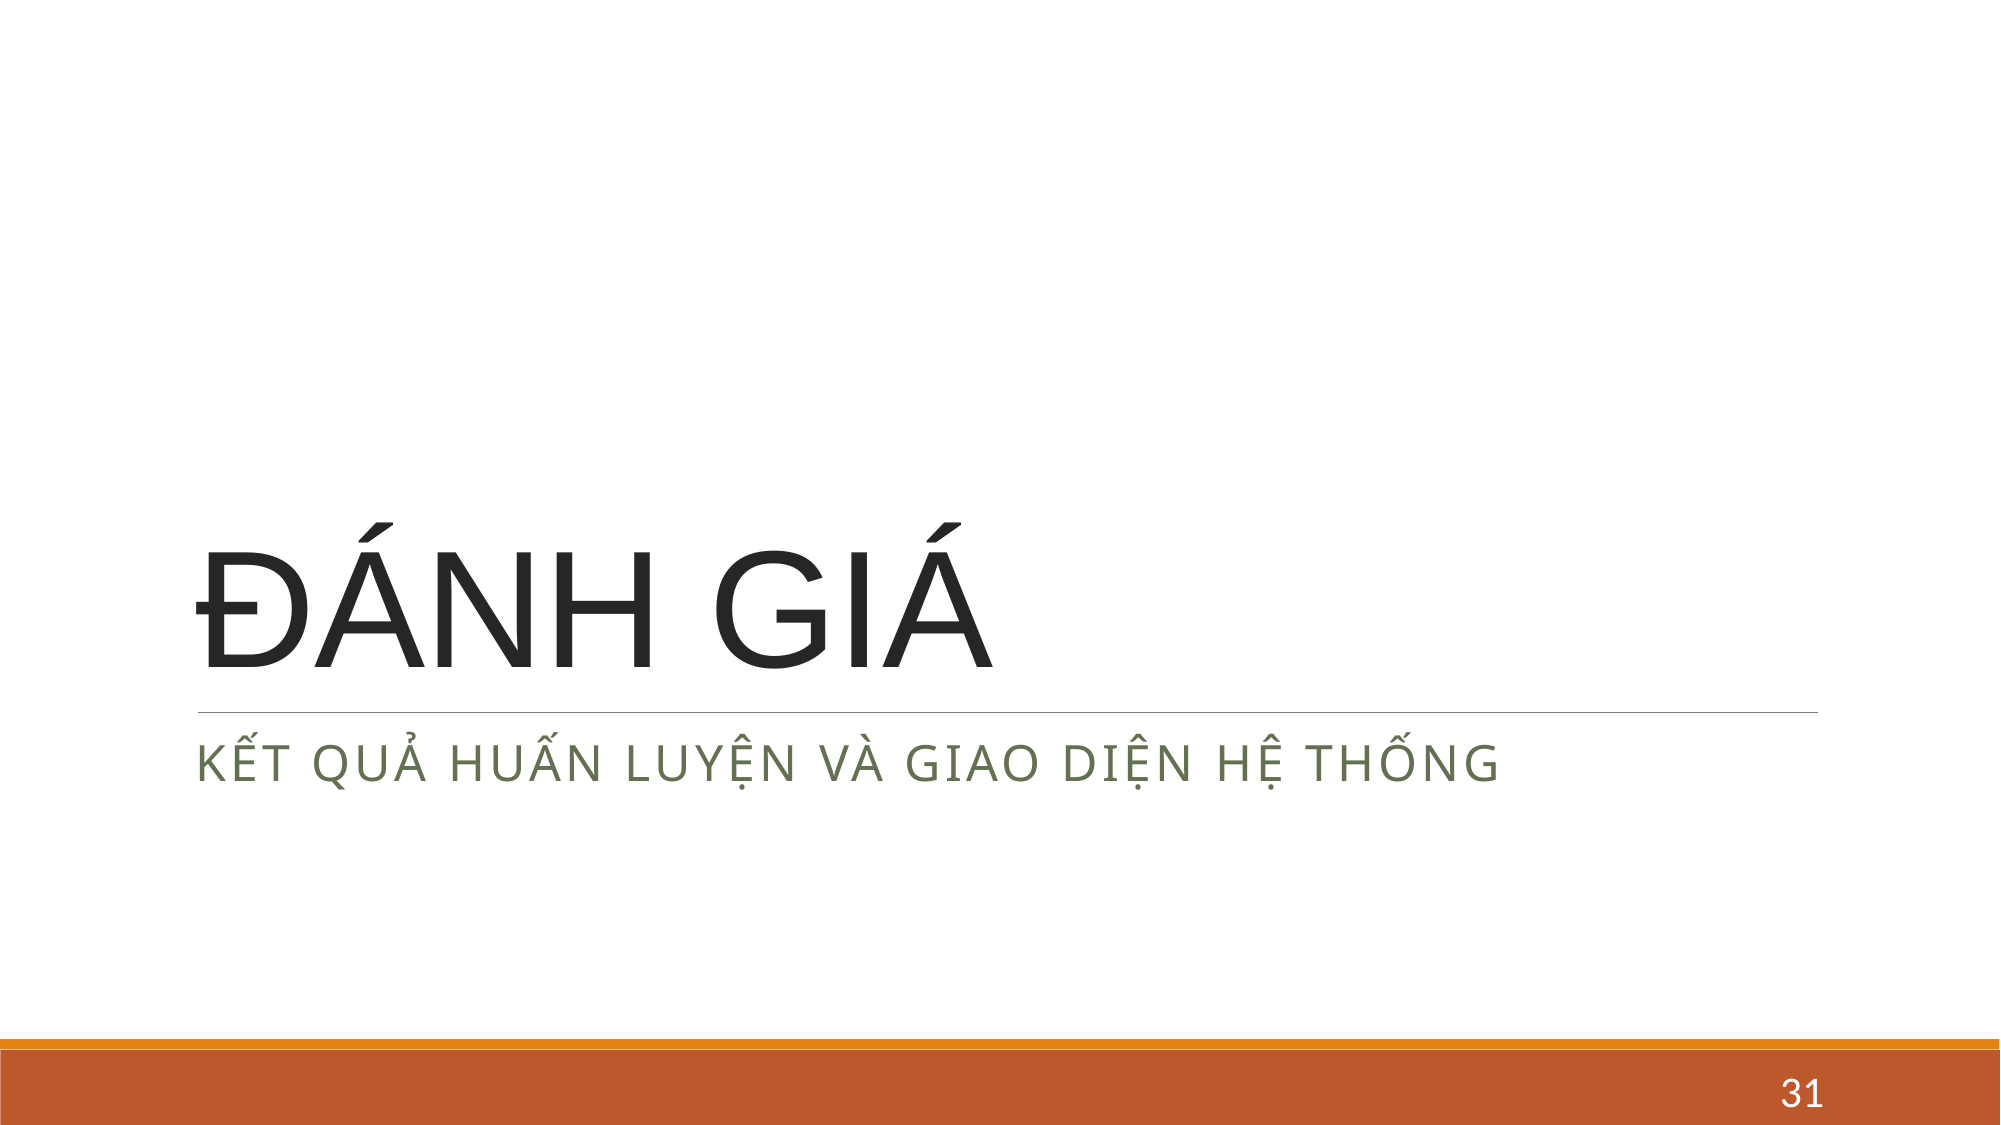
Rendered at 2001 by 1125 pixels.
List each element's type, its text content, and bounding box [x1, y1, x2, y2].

title ĐÁNH GIÁ [180, 124, 1830, 710]
slide_number 31 [1624, 1059, 1840, 1120]
subtitle Kết quả huấn luyện và giao diện hệ thống [180, 730, 1831, 919]
